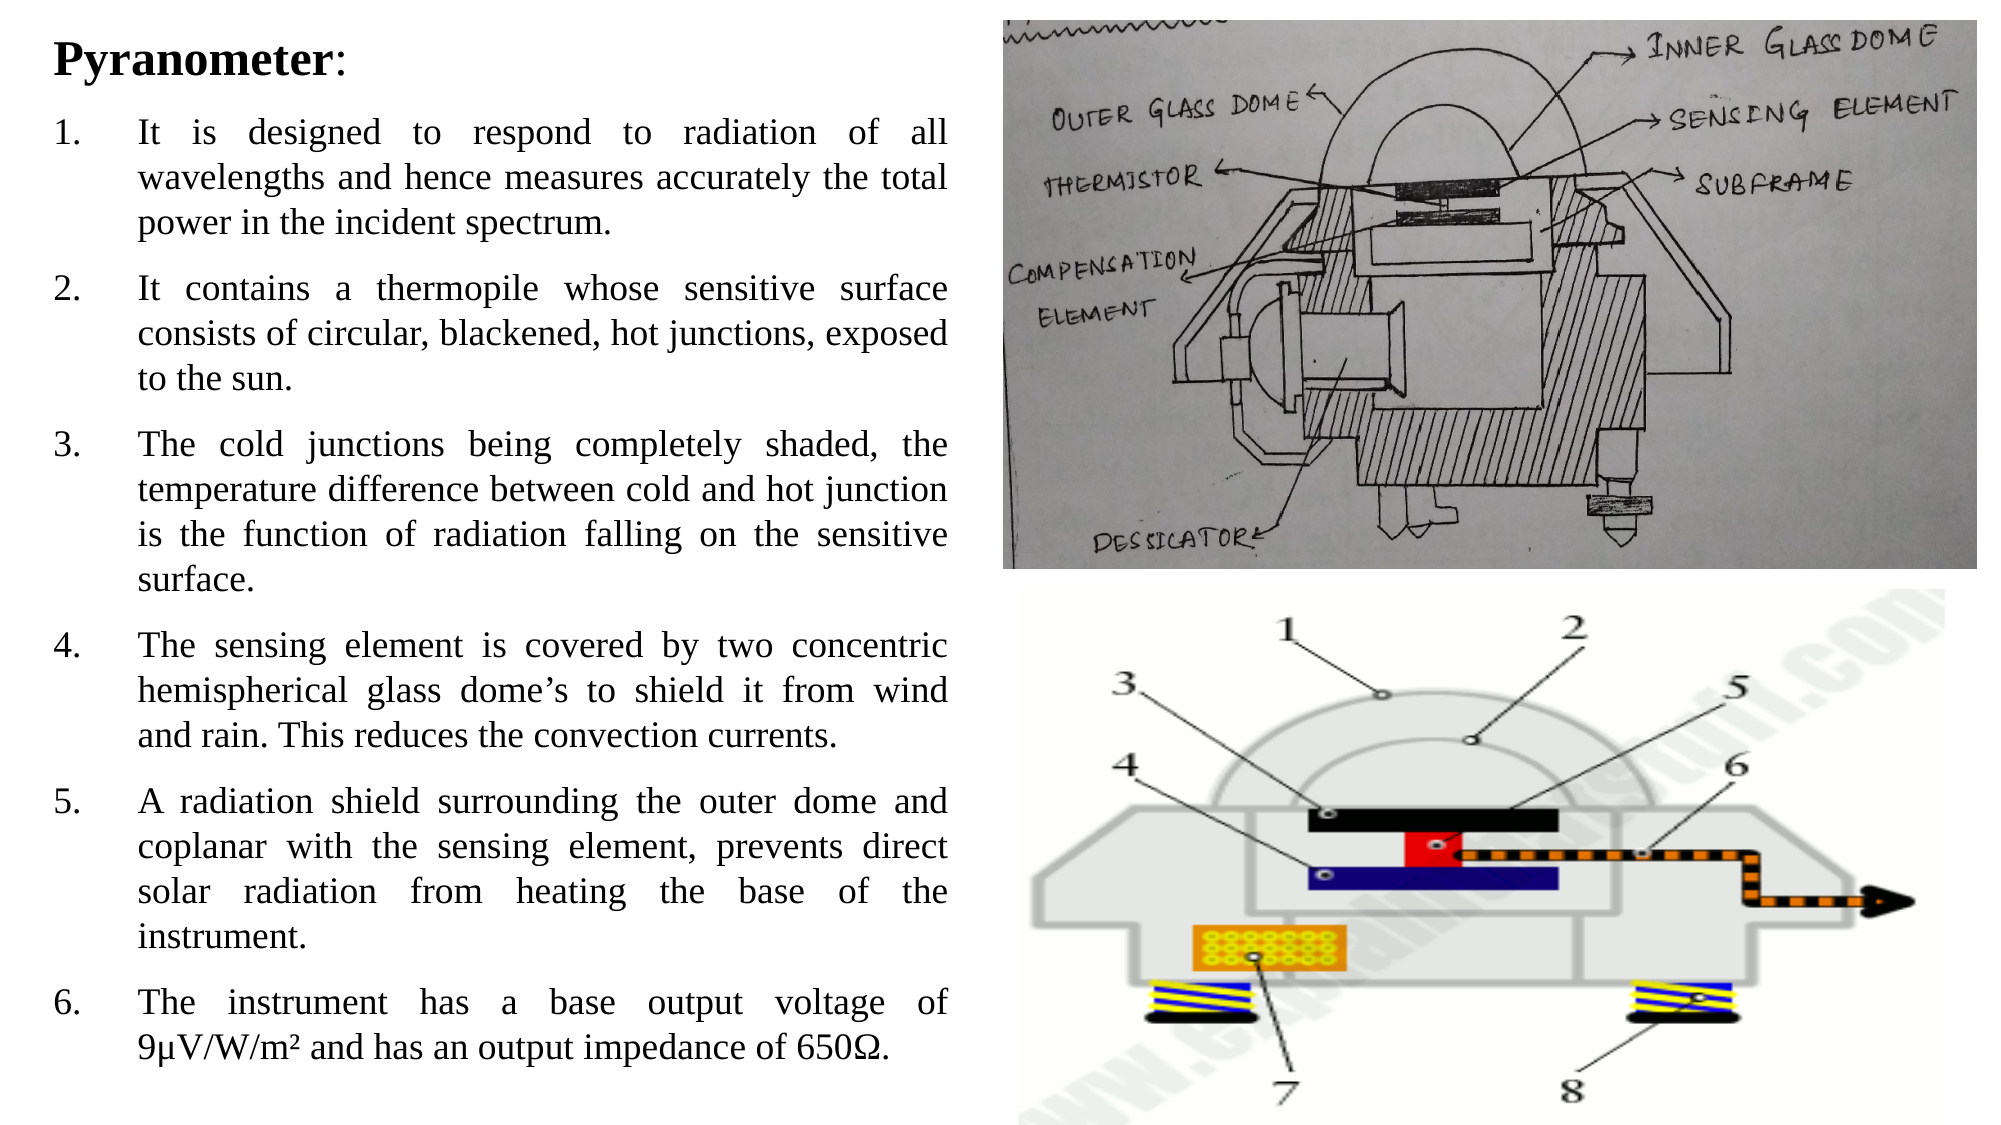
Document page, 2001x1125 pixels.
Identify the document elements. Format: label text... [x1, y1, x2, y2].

picture [1003, 20, 1977, 569]
list Pyranometer: It is designed to respond to radiation of all wavelengths and hence measures accurately the total power in the incident spectrum. It contains a thermopile whose sensitive surface consists of circular, blackened, hot junctions, exposed to the sun. The cold junctions being completely shaded, the temperature difference between cold and hot junction is the function of radiation falling on the sensitive surface. The sensing element is covered by two concentric hemispherical glass dome’s to shield it from wind and rain. This reduces the convection currents. A radiation shield surrounding the outer dome and coplanar with the sensing element, prevents direct solar radiation from heating the base of the instrument. The instrument has a base output voltage of 9μV/W/m² and has an output impedance of 650Ω. [38, 25, 965, 1084]
picture [1018, 589, 1945, 1125]
